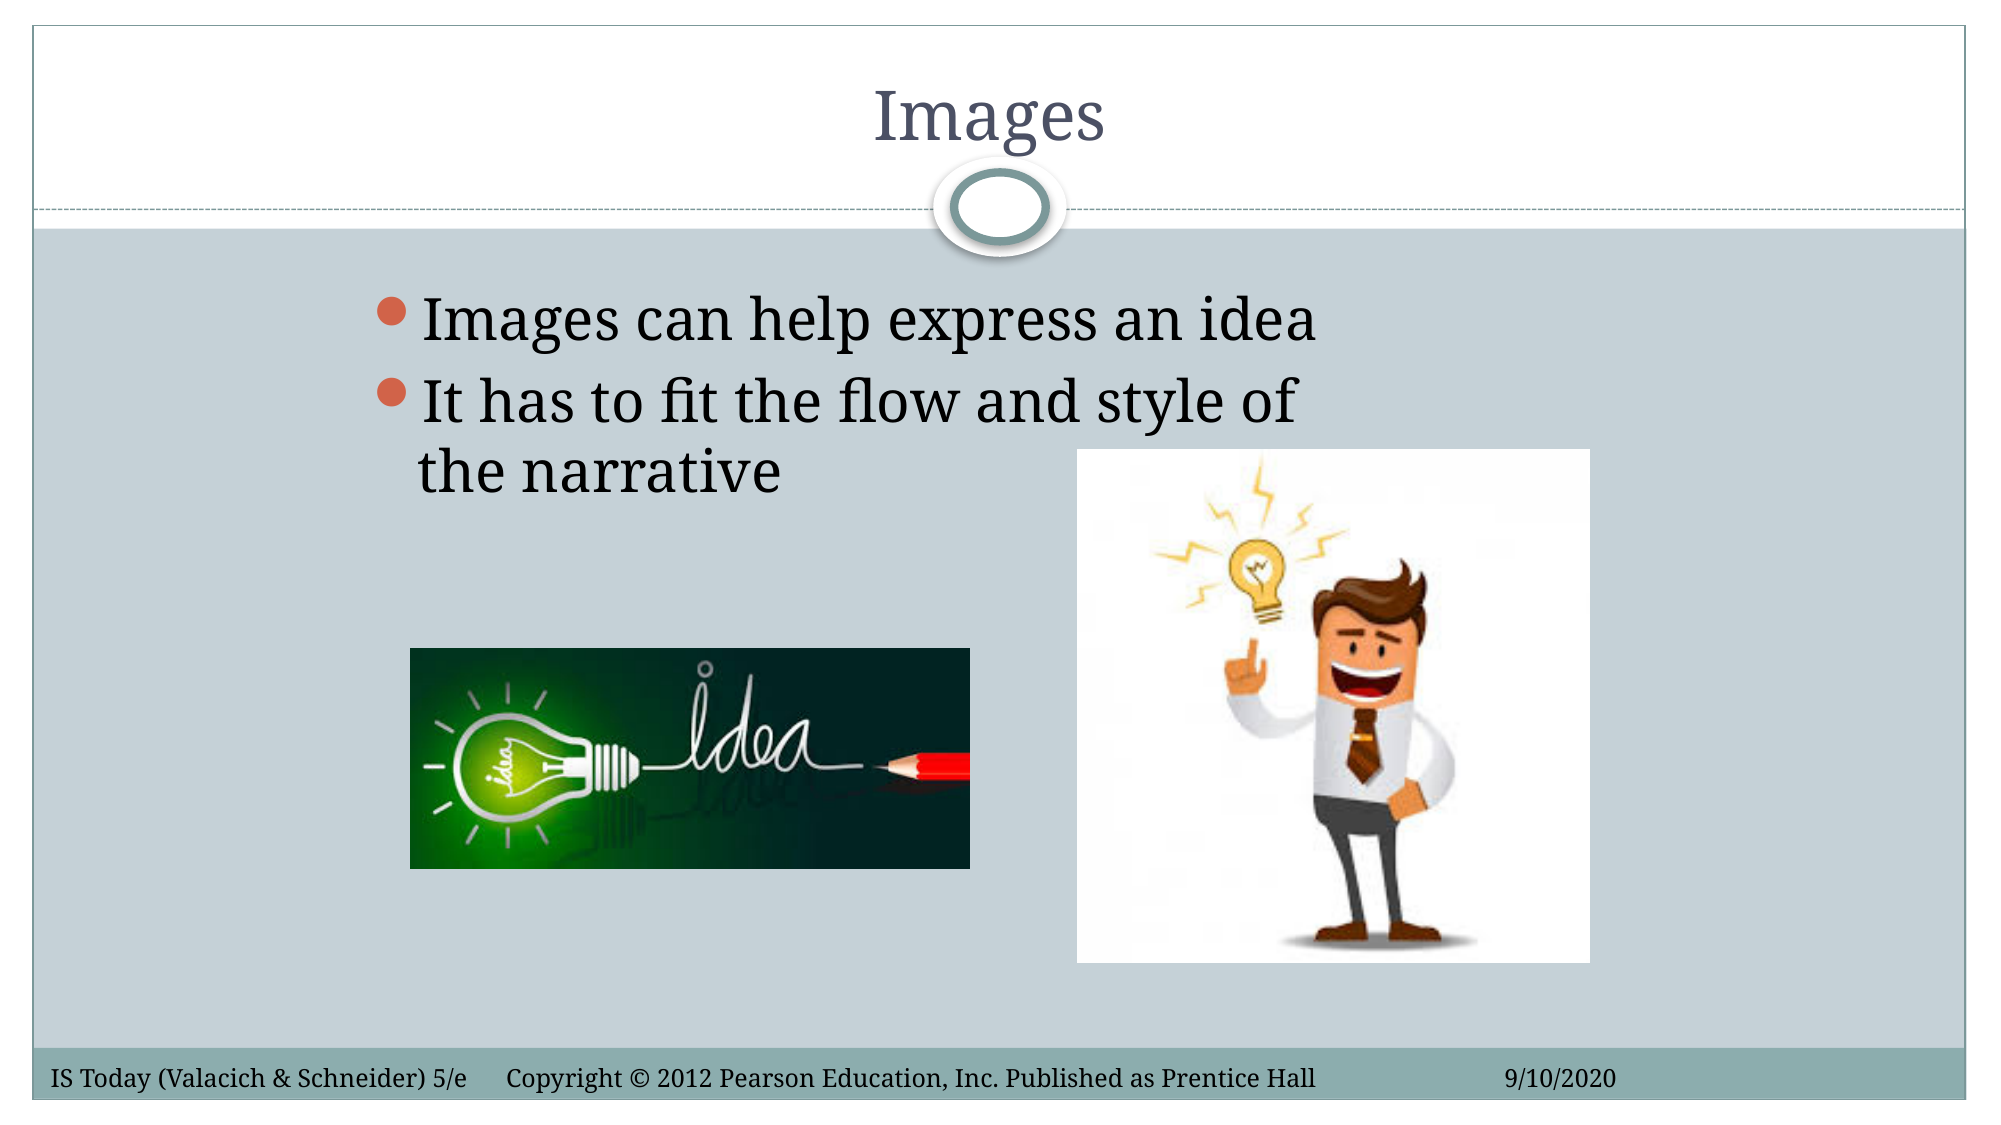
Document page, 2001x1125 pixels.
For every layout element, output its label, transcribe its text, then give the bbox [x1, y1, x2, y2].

picture [410, 648, 970, 870]
title Images [65, 37, 1933, 162]
list Images can help express an idea It has to fit the flow and style of the narrative [358, 275, 1400, 912]
picture [1076, 449, 1590, 963]
